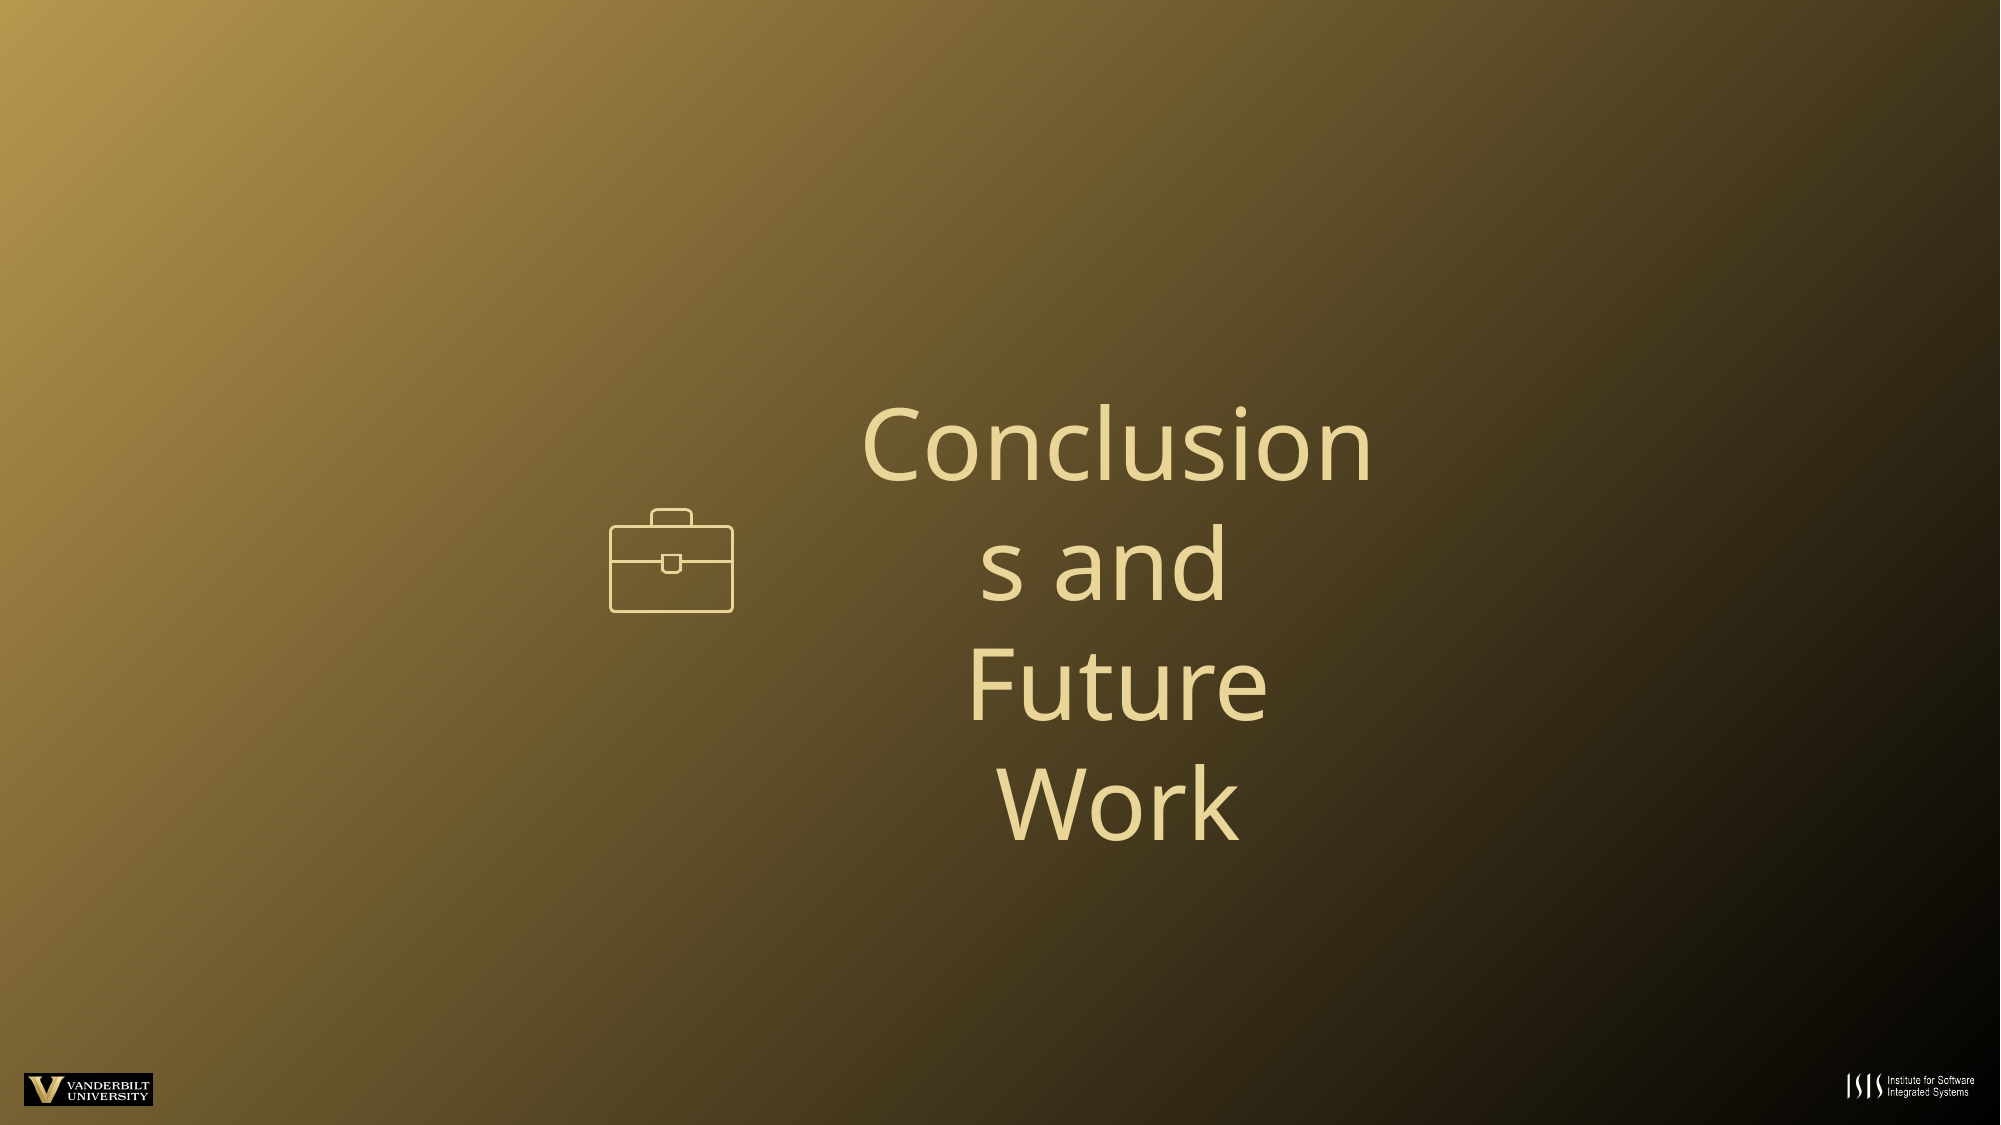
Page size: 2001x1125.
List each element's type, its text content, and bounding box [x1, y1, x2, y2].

text_box Conclusions and Future Work [830, 373, 1406, 868]
picture [24, 1072, 154, 1107]
picture [1846, 1072, 1976, 1100]
picture [592, 486, 744, 638]
